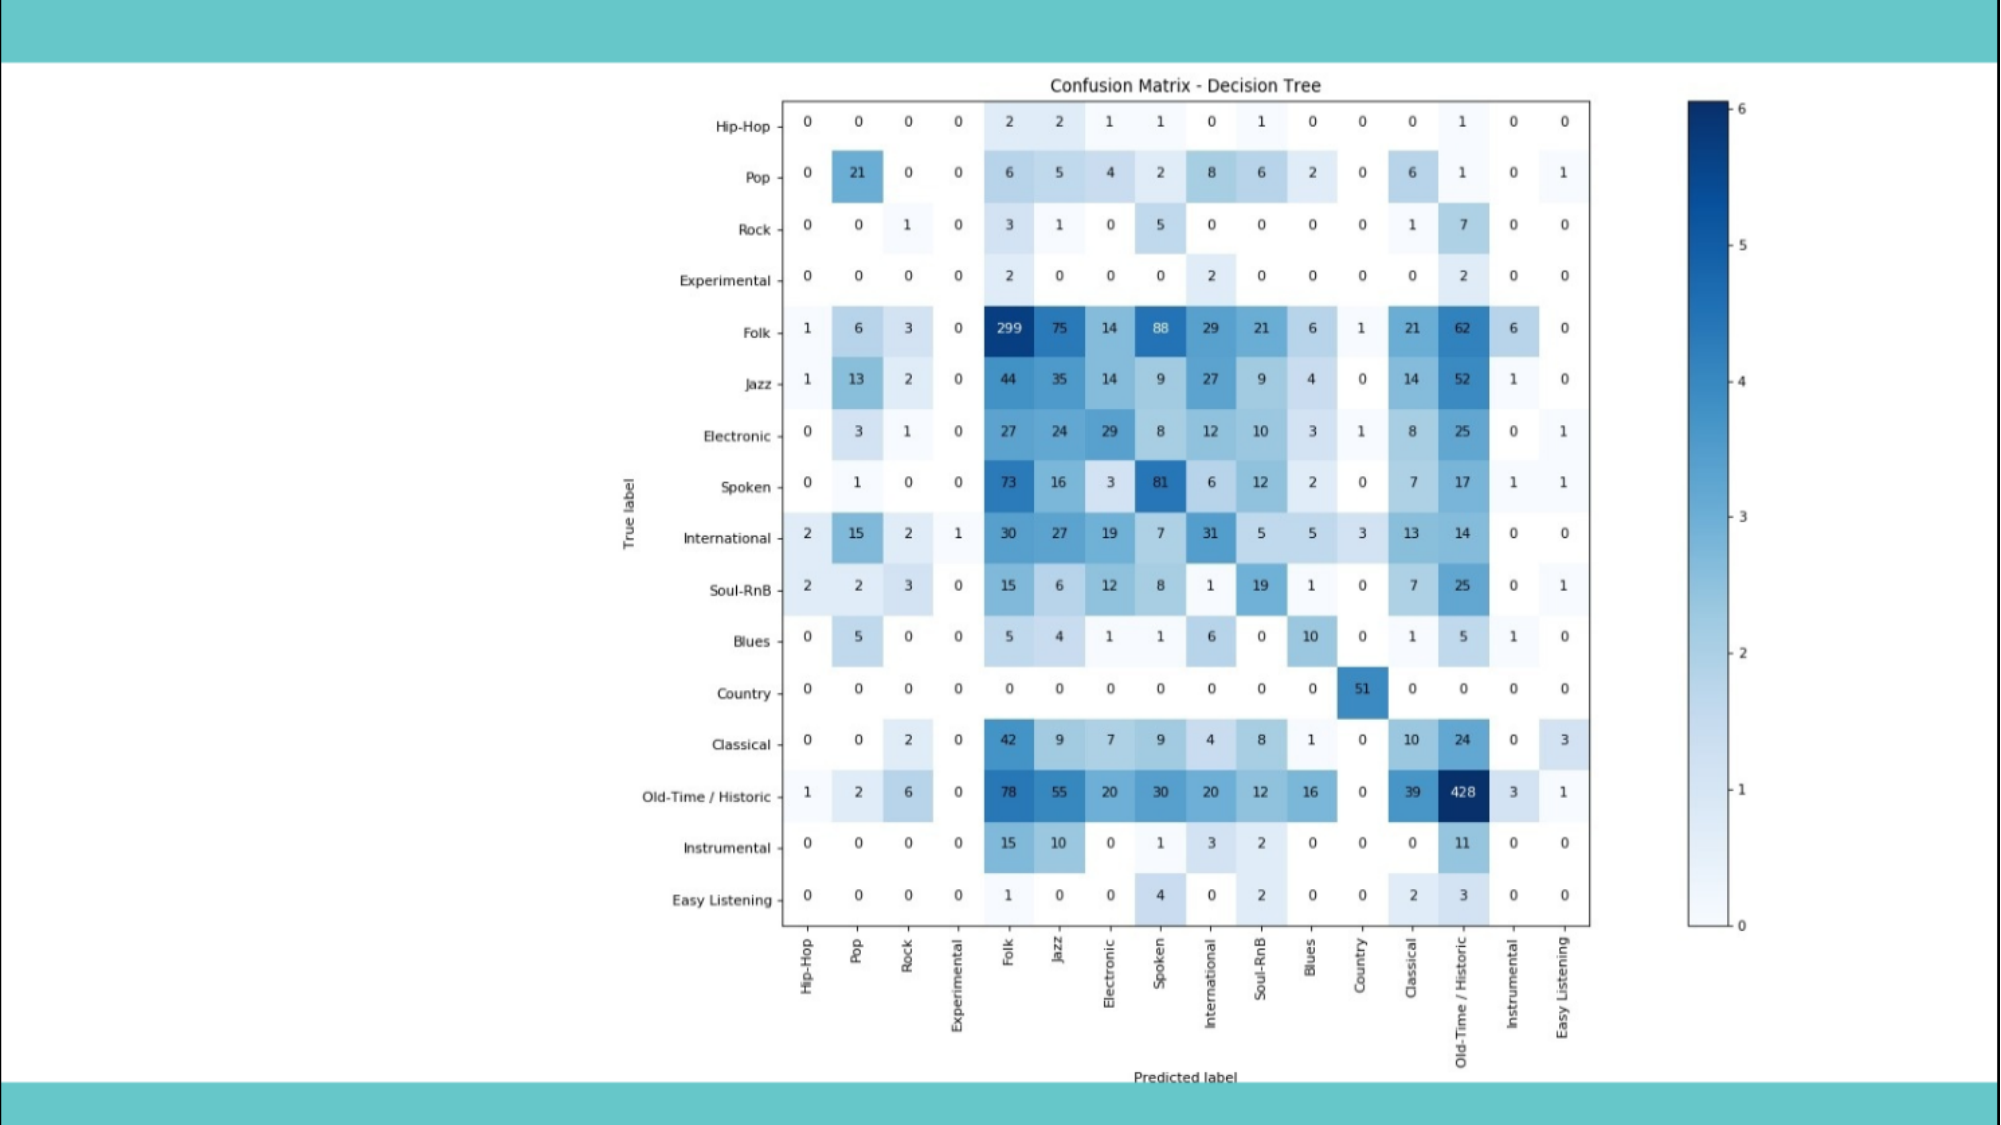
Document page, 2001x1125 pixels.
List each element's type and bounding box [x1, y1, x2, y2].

list [0, 0, 2000, 1125]
